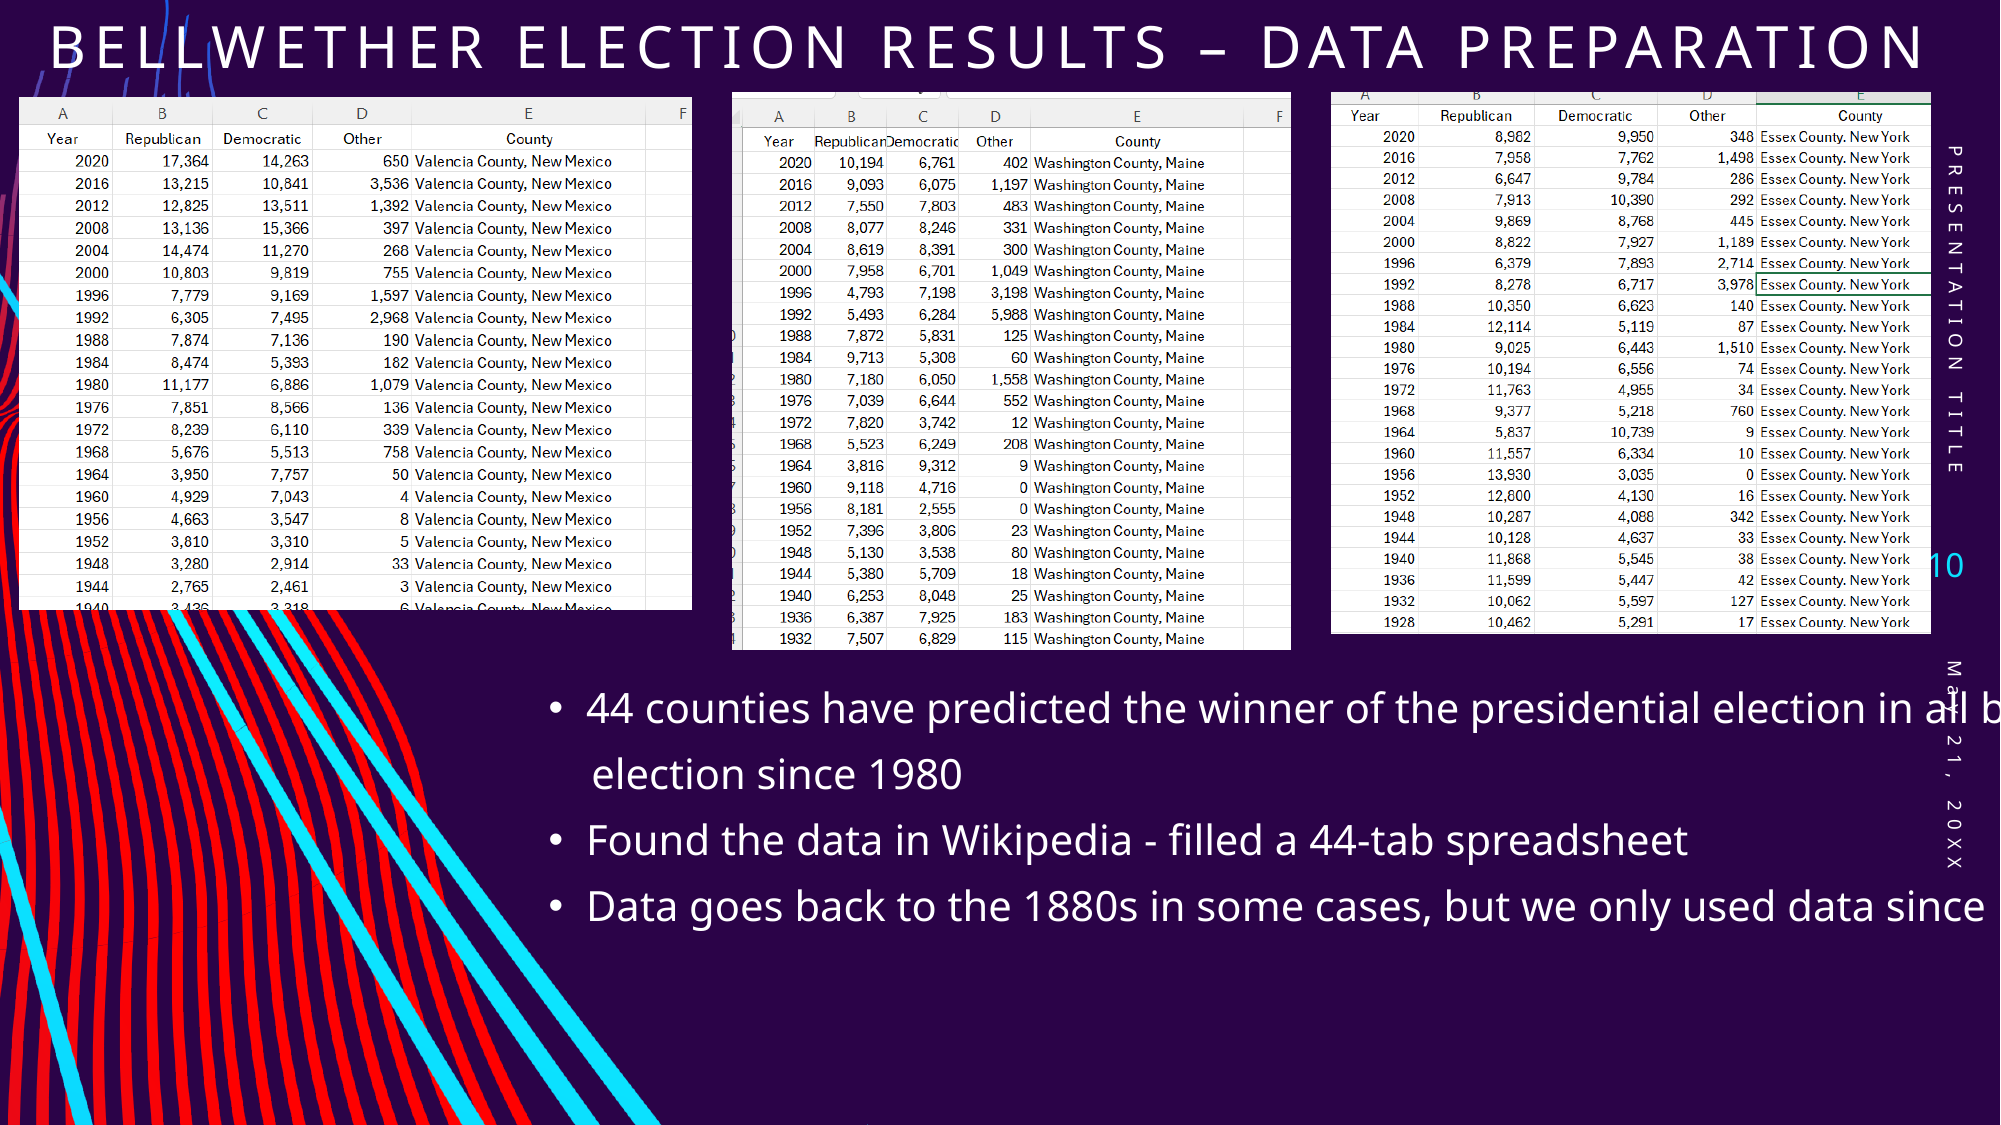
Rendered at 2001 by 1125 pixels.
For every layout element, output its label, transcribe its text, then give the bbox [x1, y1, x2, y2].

footer PRESENTATION TITLE [1926, 33, 1987, 489]
picture [0, 0, 2000, 1125]
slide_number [1925, 645, 1986, 680]
slide_number 10 [1931, 519, 1980, 615]
text_box 44 counties have predicted the winner of the presidential election in all but one election since 1980 Found the data in Wikipedia - filled a 44-tab spreadsheet Data goes back to the 1880s in some cases, but we only used data since 1980 [533, 680, 2000, 1125]
title bellwether ELECTION RESULTS – DATA PREPARATION [33, 10, 1980, 185]
